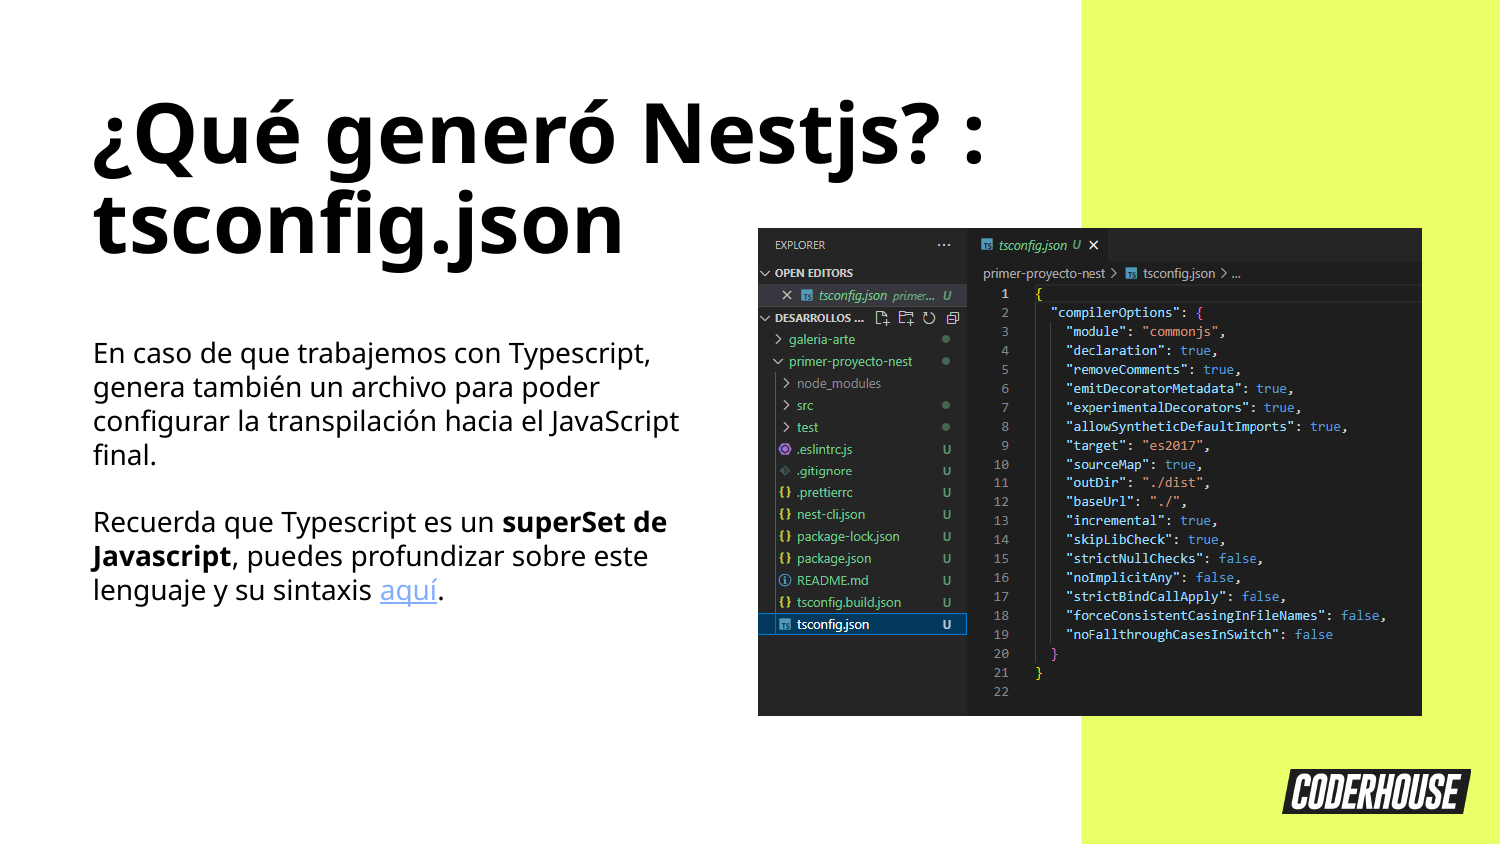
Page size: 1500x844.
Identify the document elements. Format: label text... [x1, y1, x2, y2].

text_box ¿Qué generó Nestjs? : tsconfig.json [78, 76, 1136, 287]
text_box En caso de que trabajemos con Typescript, genera también un archivo para poder configurar la transpilación hacia el JavaScript final. Recuerda que Typescript es un superSet de Javascript, puedes profundizar sobre este lenguaje y su sintaxis aquí. [77, 320, 742, 626]
picture [0, 0, 1423, 844]
picture [1281, 769, 1471, 814]
